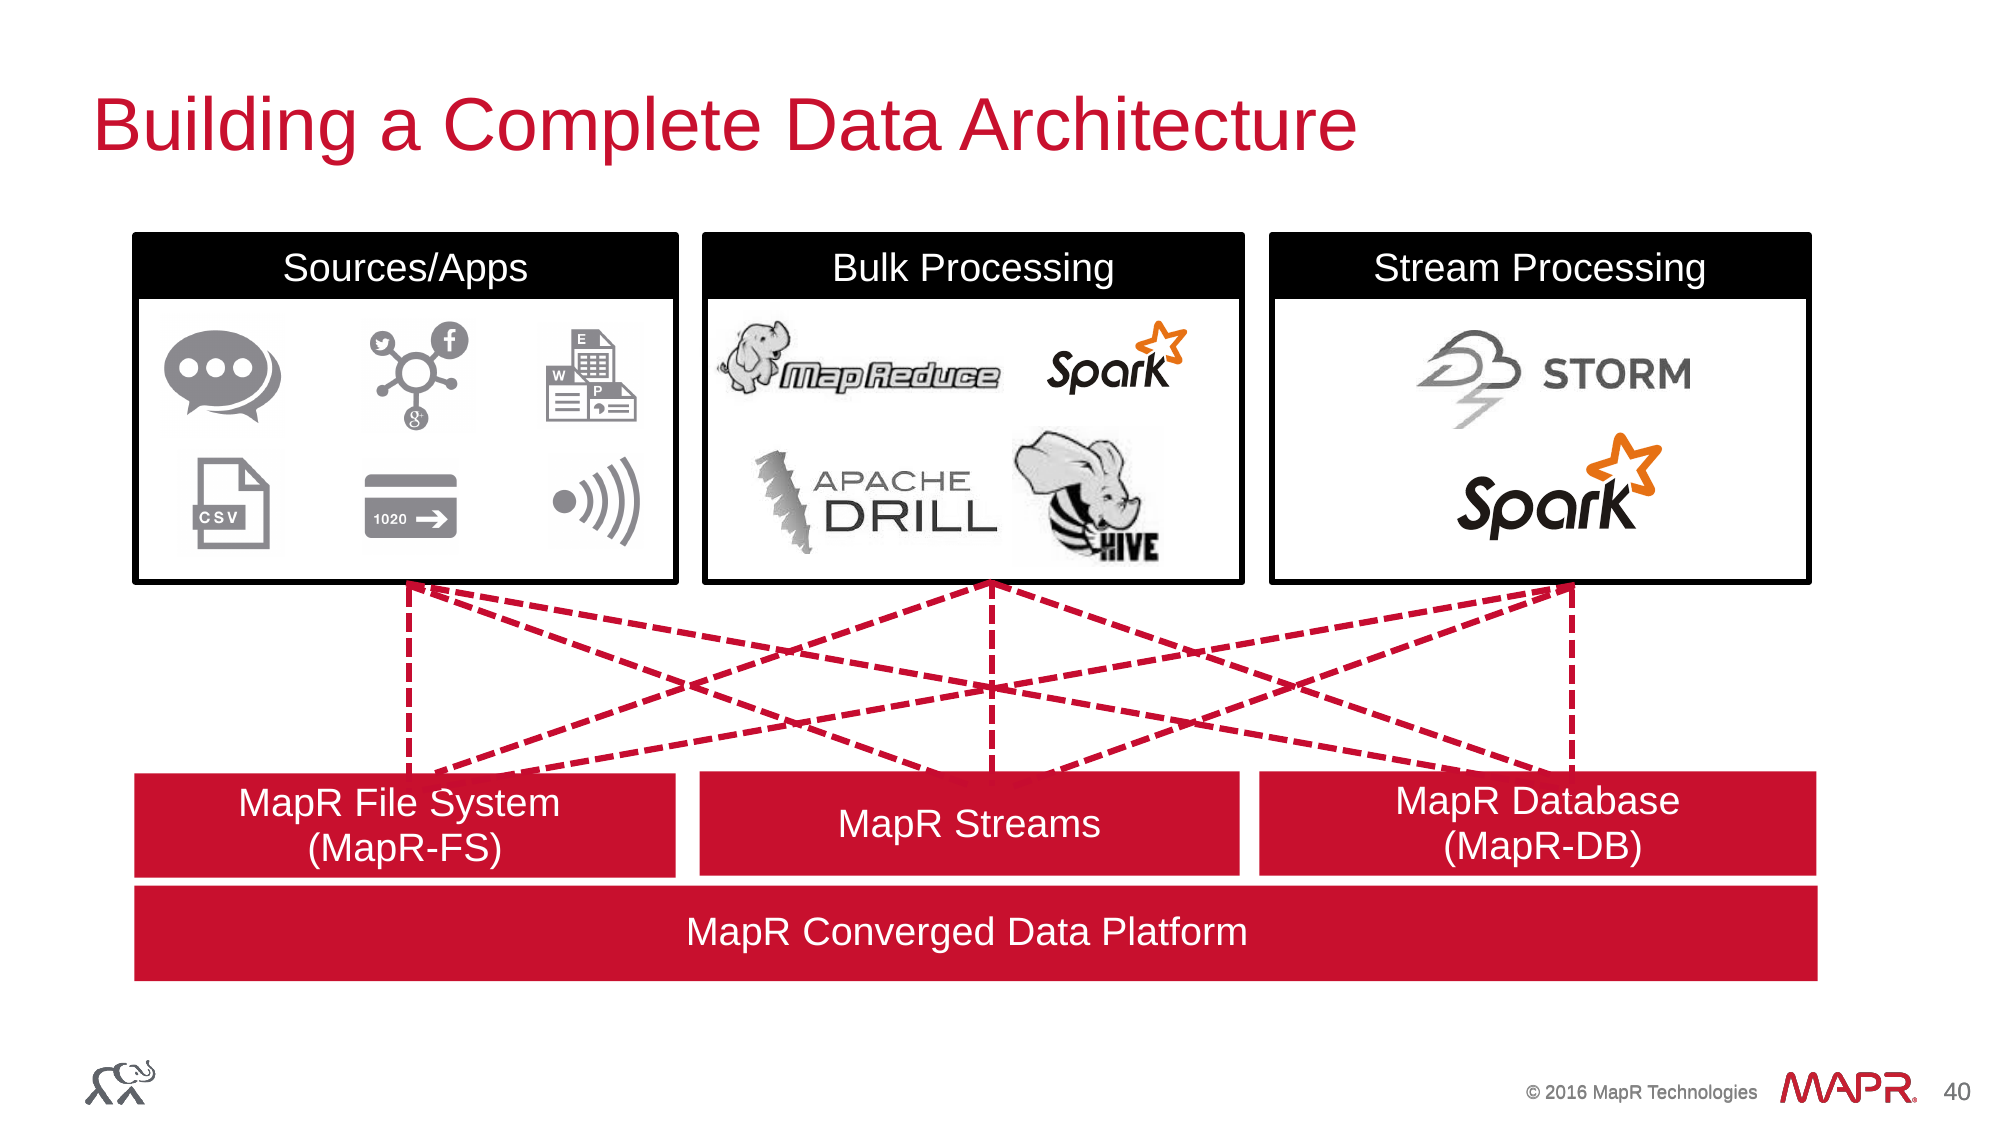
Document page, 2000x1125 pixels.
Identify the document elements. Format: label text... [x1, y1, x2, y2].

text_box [134, 771, 1818, 982]
picture [548, 452, 645, 549]
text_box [993, 583, 1551, 775]
picture [160, 313, 285, 438]
picture [699, 302, 704, 409]
picture [362, 458, 460, 555]
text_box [405, 583, 422, 794]
picture [361, 318, 477, 434]
picture [1043, 318, 1190, 396]
picture [75, 1038, 167, 1125]
picture [1416, 329, 1690, 543]
picture [537, 322, 645, 429]
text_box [704, 235, 1243, 580]
title Building a Complete Data Architecture [72, 45, 1872, 197]
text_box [434, 581, 993, 774]
picture [176, 449, 285, 558]
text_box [421, 584, 1576, 796]
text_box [1271, 235, 1810, 583]
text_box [135, 235, 676, 583]
